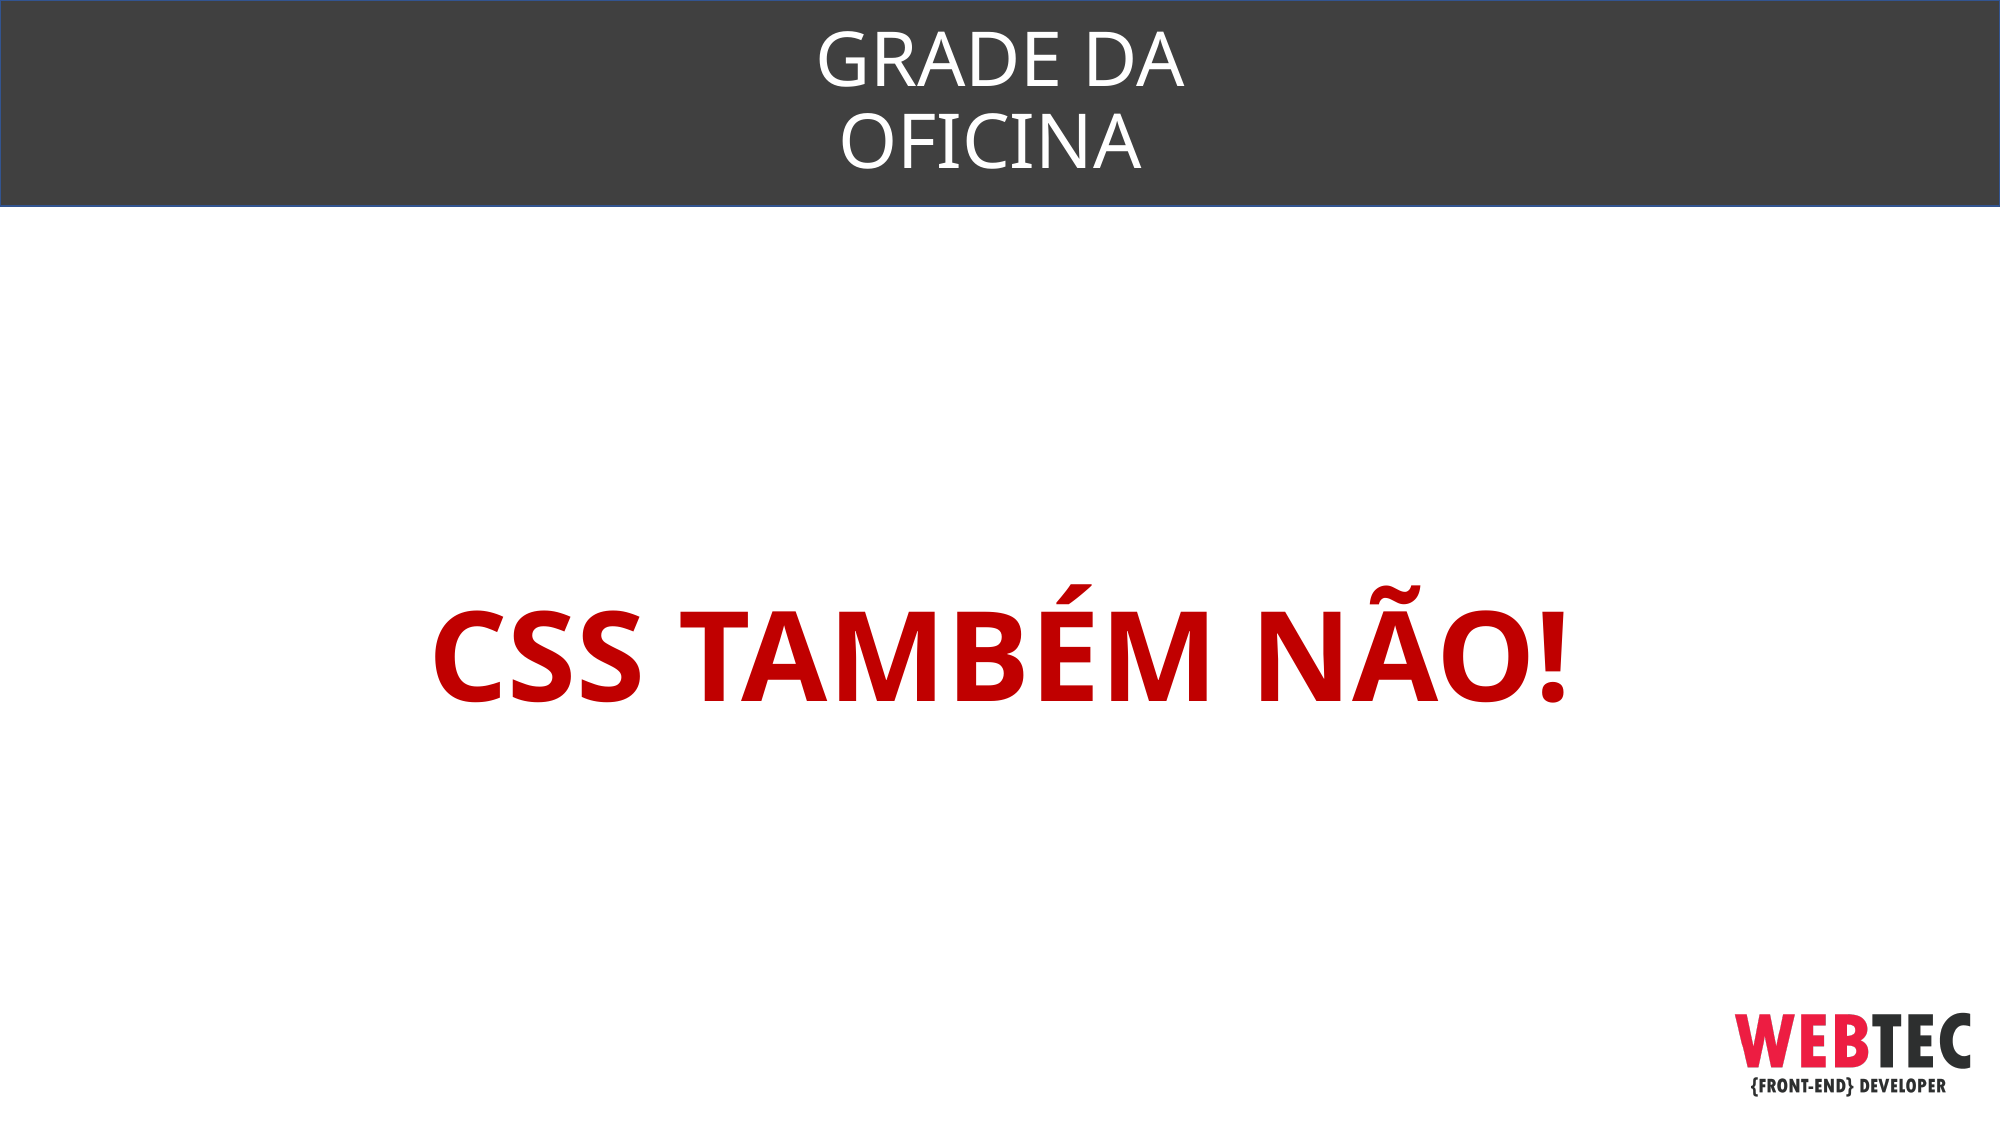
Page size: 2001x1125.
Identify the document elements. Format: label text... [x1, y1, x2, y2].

text_box CSS TAMBÉM NÃO! [230, 524, 1770, 798]
picture [1706, 1005, 2000, 1106]
title GRADE DA OFICINA [651, 13, 1349, 193]
text_box [0, 0, 2000, 207]
